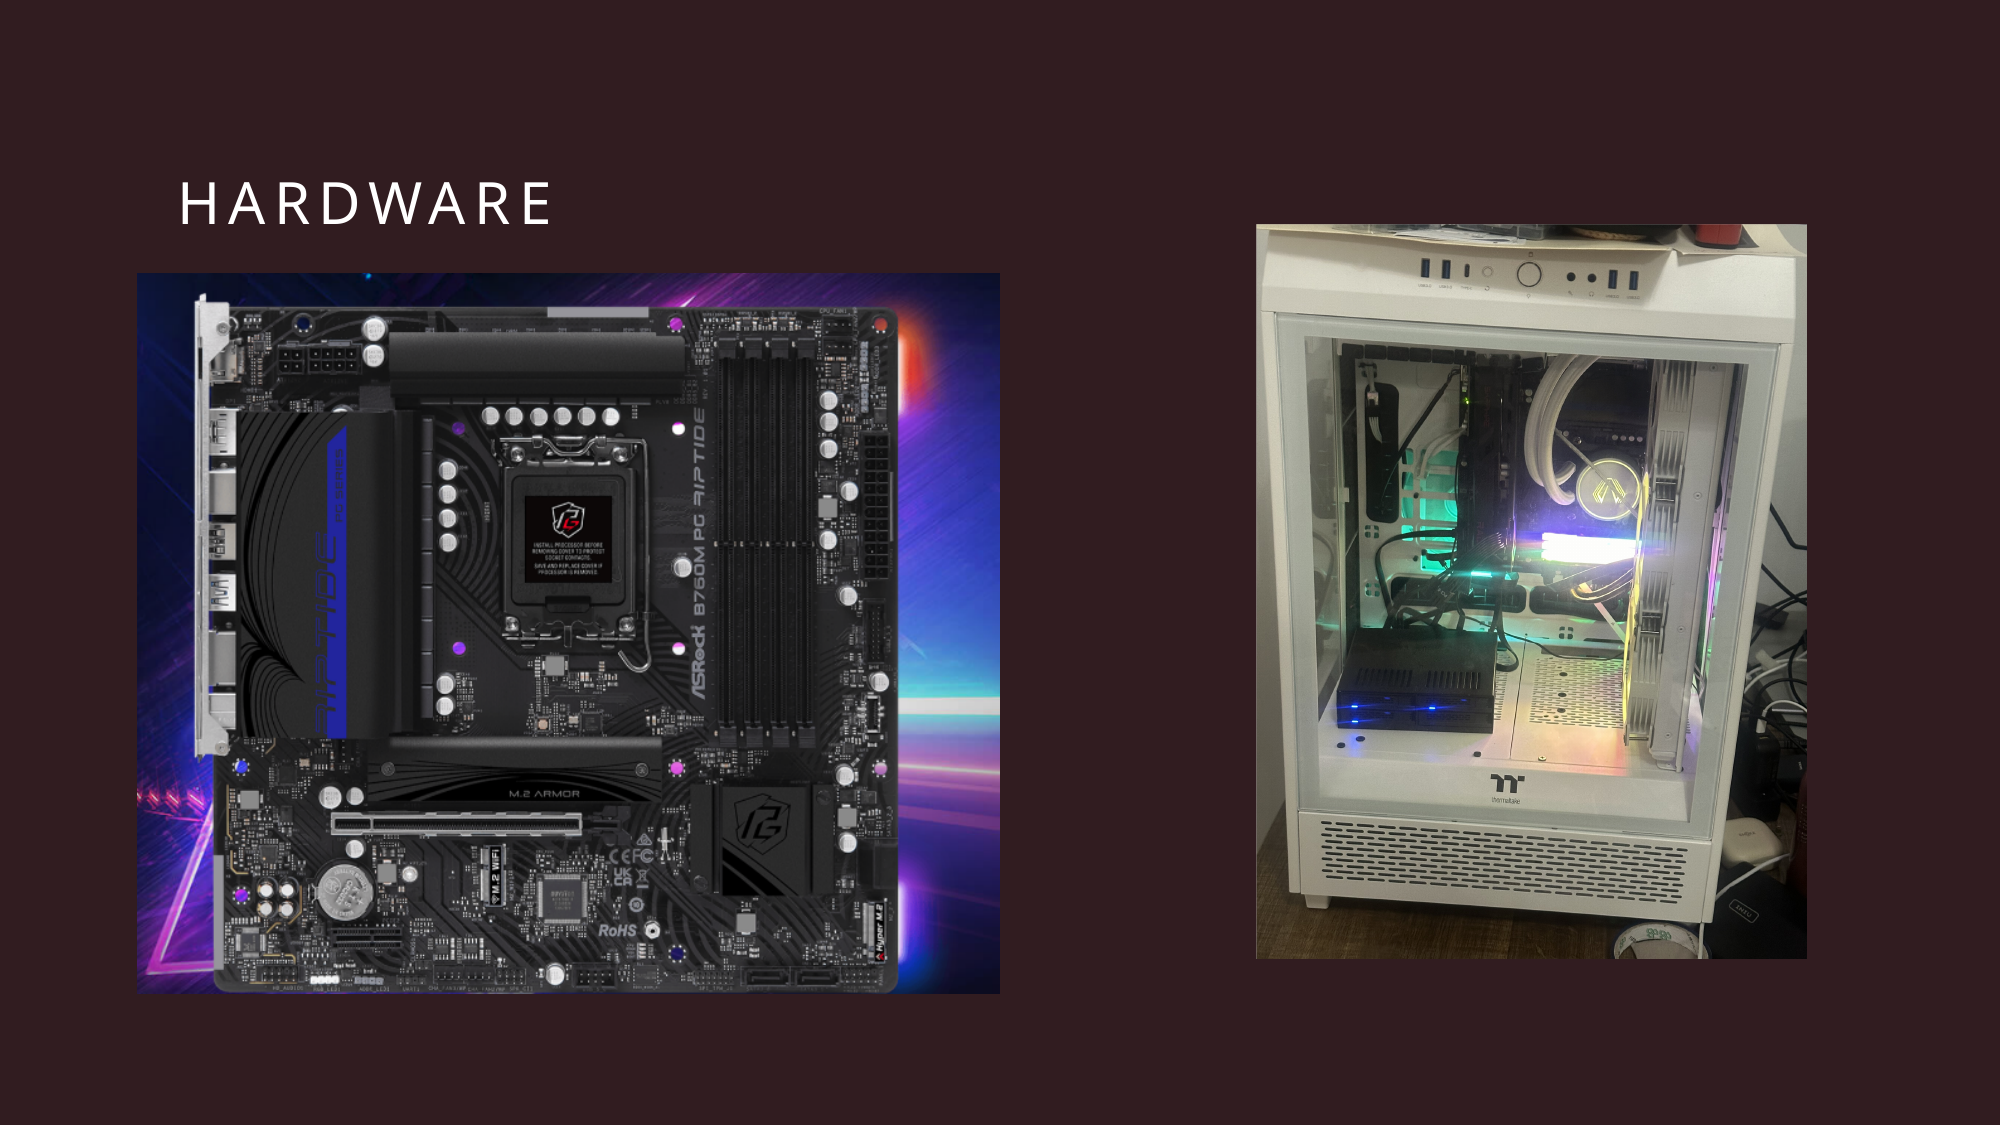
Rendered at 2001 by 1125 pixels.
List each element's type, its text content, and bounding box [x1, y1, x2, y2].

title Hardware [177, 165, 1822, 274]
picture [1164, 225, 1899, 958]
picture [136, 273, 1001, 995]
